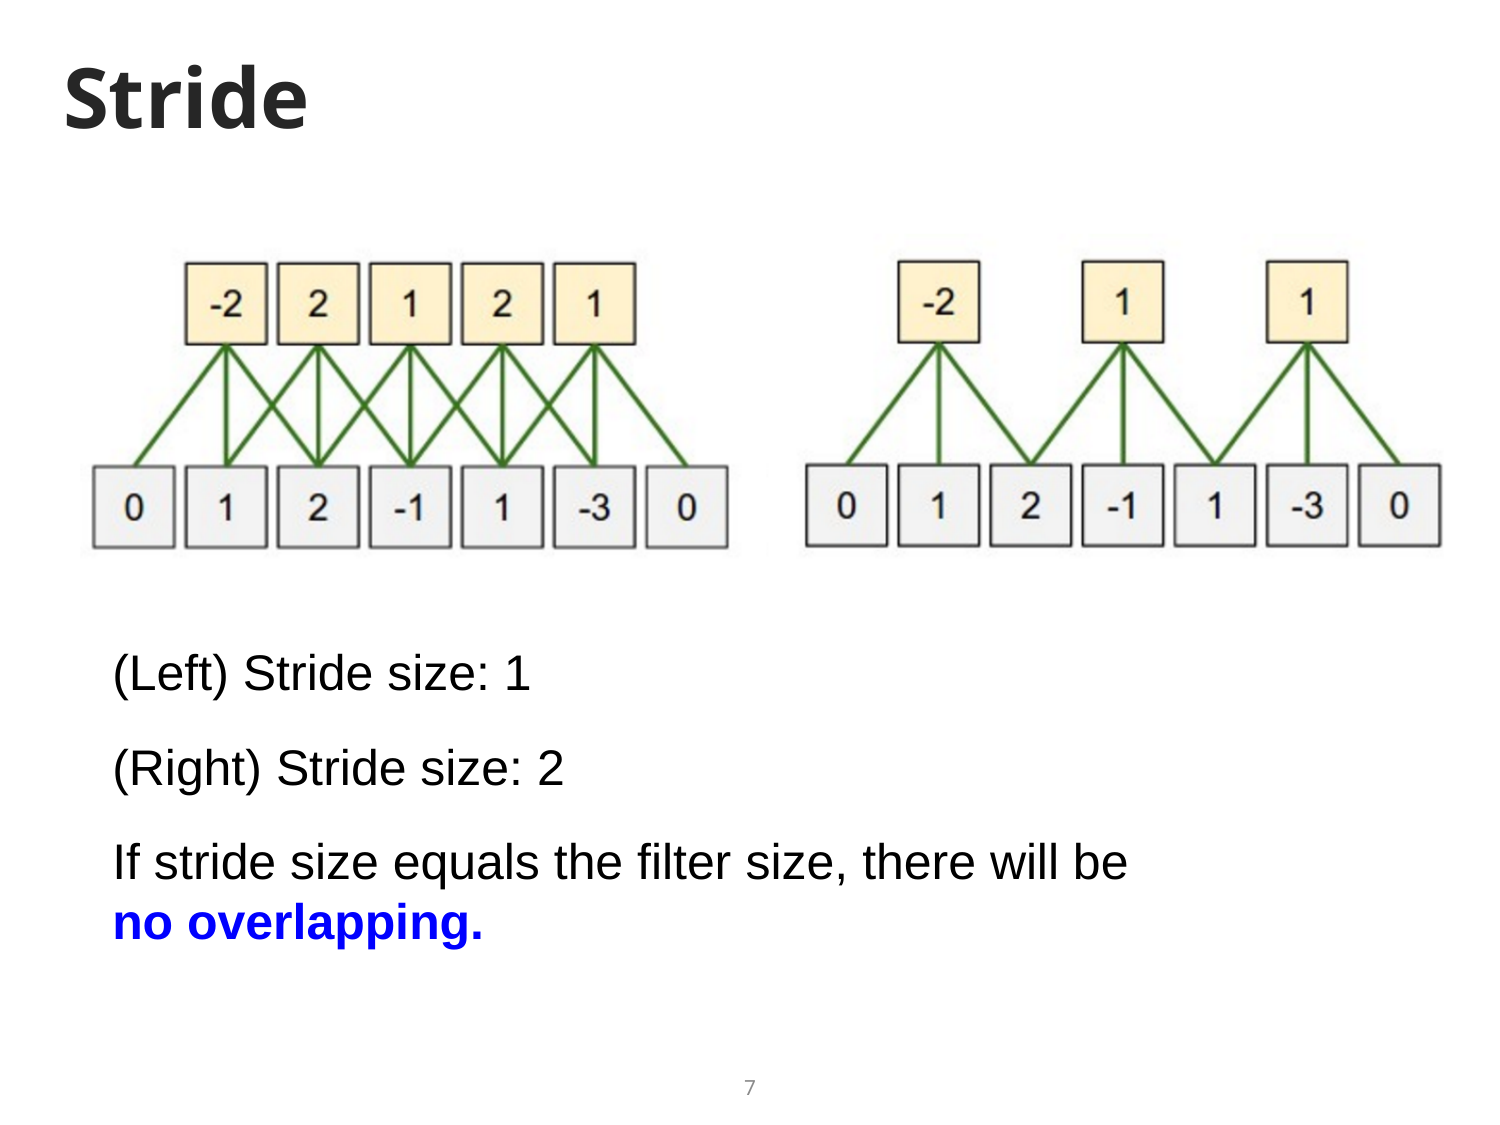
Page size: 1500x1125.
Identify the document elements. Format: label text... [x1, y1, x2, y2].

slide_number 7 [575, 1058, 925, 1119]
text_box (Left) Stride size: 1 [97, 633, 665, 709]
text_box If stride size equals the filter size, there will be no overlapping. [97, 822, 1176, 957]
text_box (Right) Stride size: 2 [97, 727, 665, 803]
picture [40, 219, 762, 584]
title Stride [48, 41, 1456, 149]
picture [766, 219, 1471, 584]
